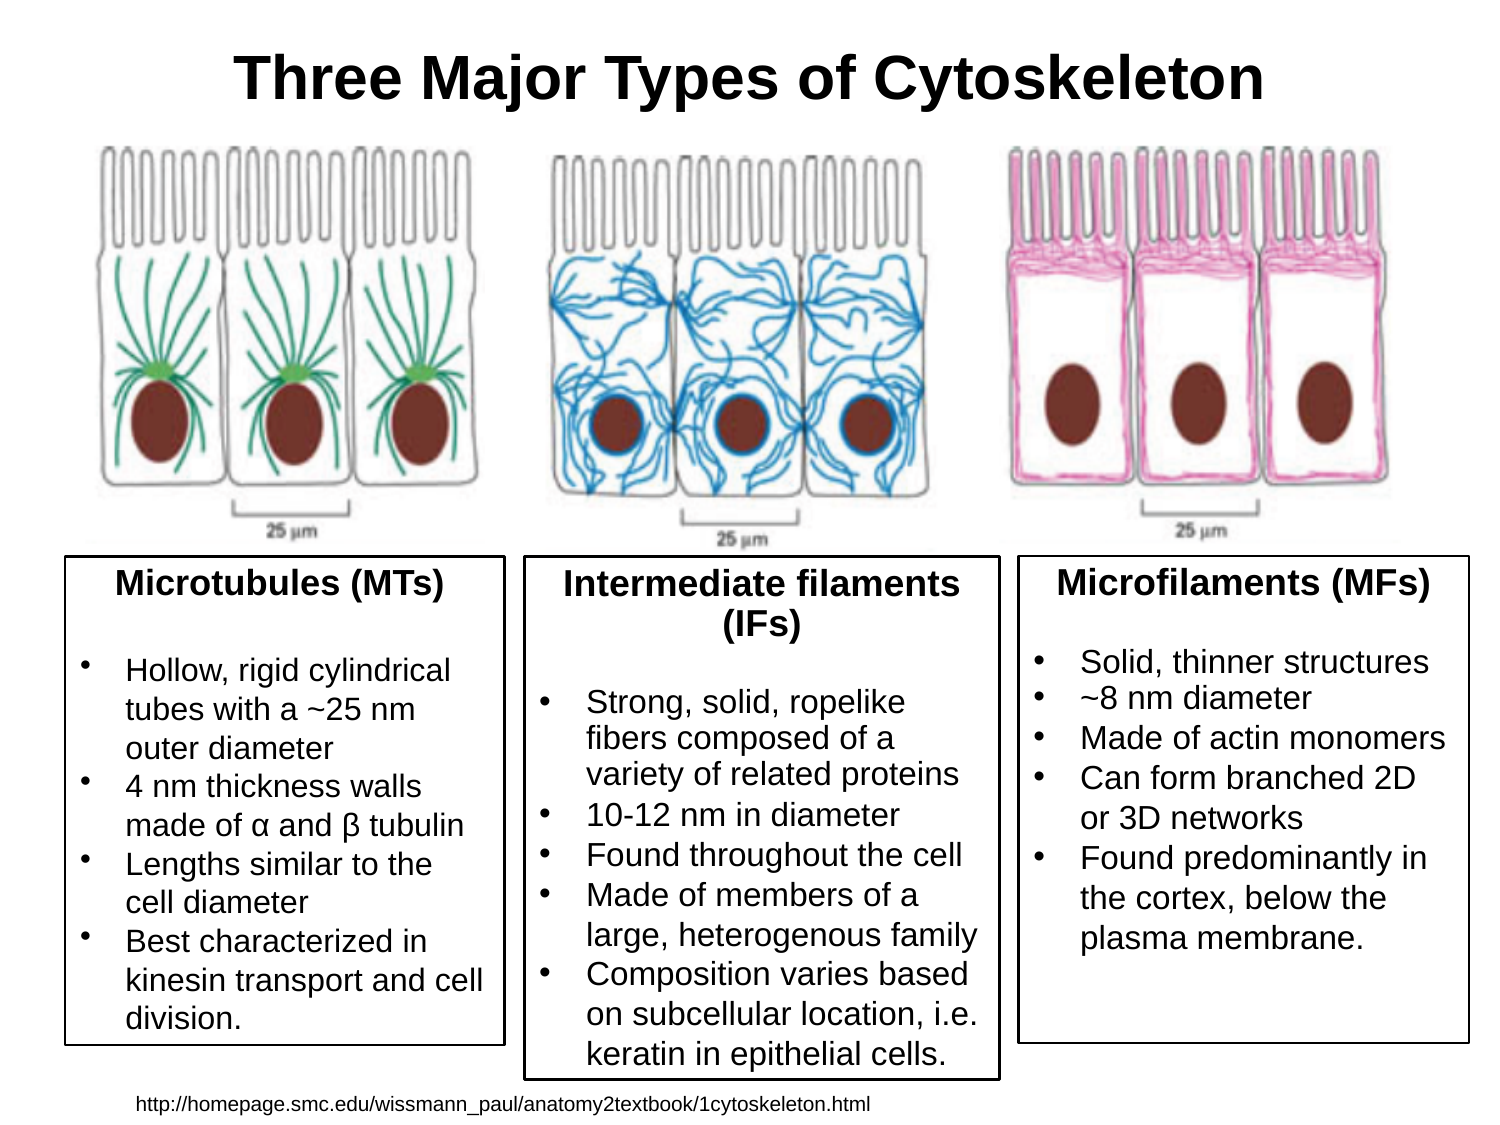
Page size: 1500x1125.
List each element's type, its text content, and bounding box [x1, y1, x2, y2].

text_box Microfilaments (MFs) Solid, thinner structures ~8 nm diameter Made of actin monomers Can form branched 2D or 3D networks Found predominantly in the cortex, below the plasma membrane. [1018, 556, 1469, 1043]
text_box http://homepage.smc.edu/wissmann_paul/anatomy2textbook/1cytoskeleton.html [120, 1083, 938, 1123]
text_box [84, 132, 1402, 555]
title Three Major Types of Cytoskeleton [75, 24, 1425, 125]
text_box Intermediate filaments (IFs) Strong, solid, ropelike fibers composed of a variety of related proteins 10-12 nm in diameter Found throughout the cell Made of members of a large, heterogenous family Composition varies based on subcellular location, i.e. keratin in epithelial cells. [524, 561, 1000, 1080]
list Microtubules (MTs) Hollow, rigid cylindrical tubes with a ~25 nm outer diameter 4 nm thickness walls made of α and β tubulin Lengths similar to the cell diameter Best characterized in kinesin transport and cell division. [65, 556, 505, 1046]
